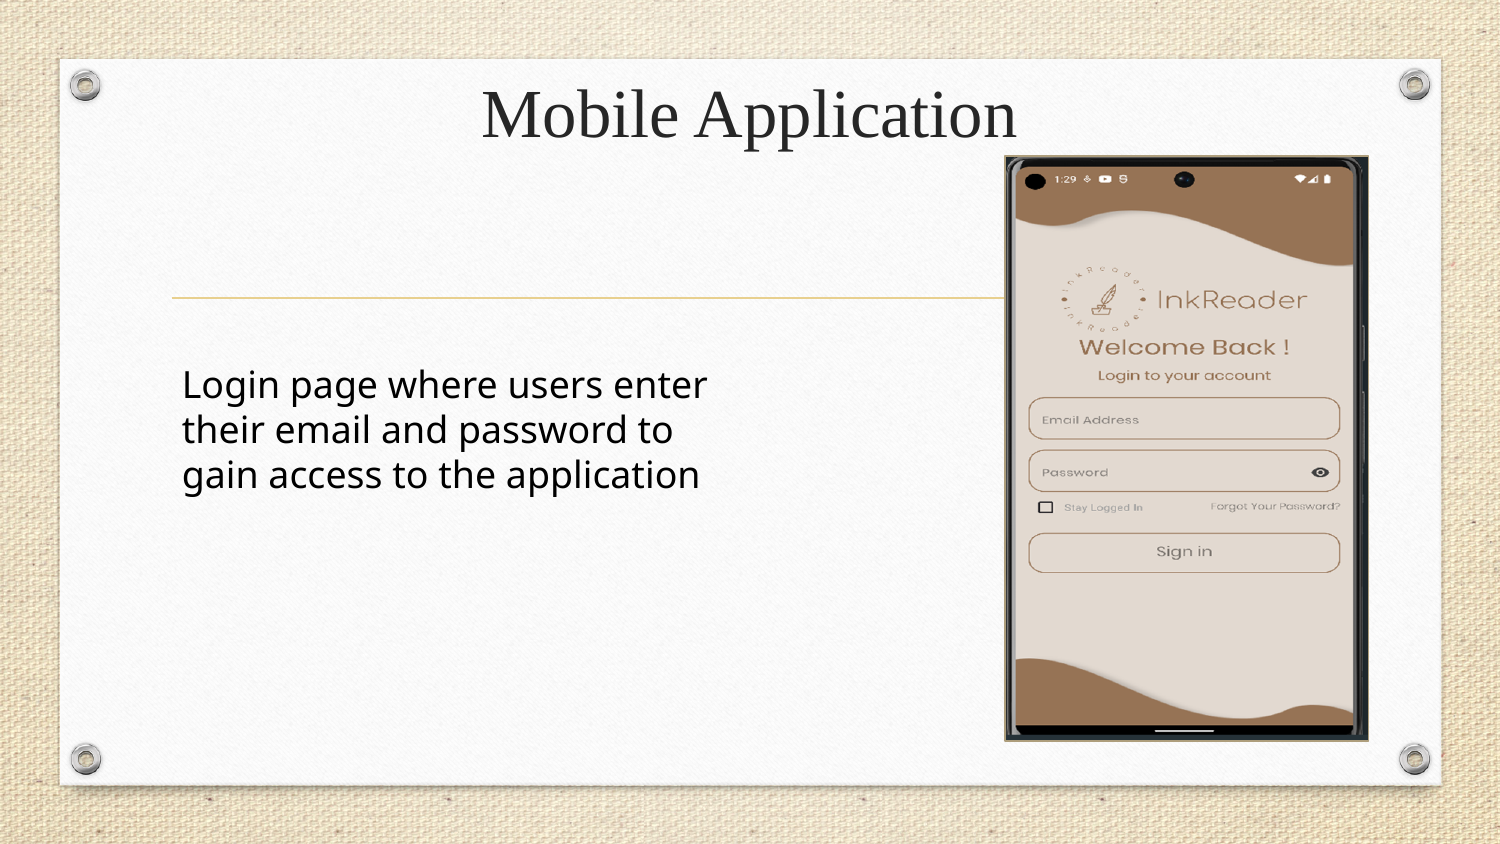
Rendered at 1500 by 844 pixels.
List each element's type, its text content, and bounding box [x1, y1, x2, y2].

title Mobile Application [327, 74, 1173, 146]
text_box Login page where users enter their email and password to gain access to the application [166, 353, 757, 504]
picture [0, 0, 1500, 844]
